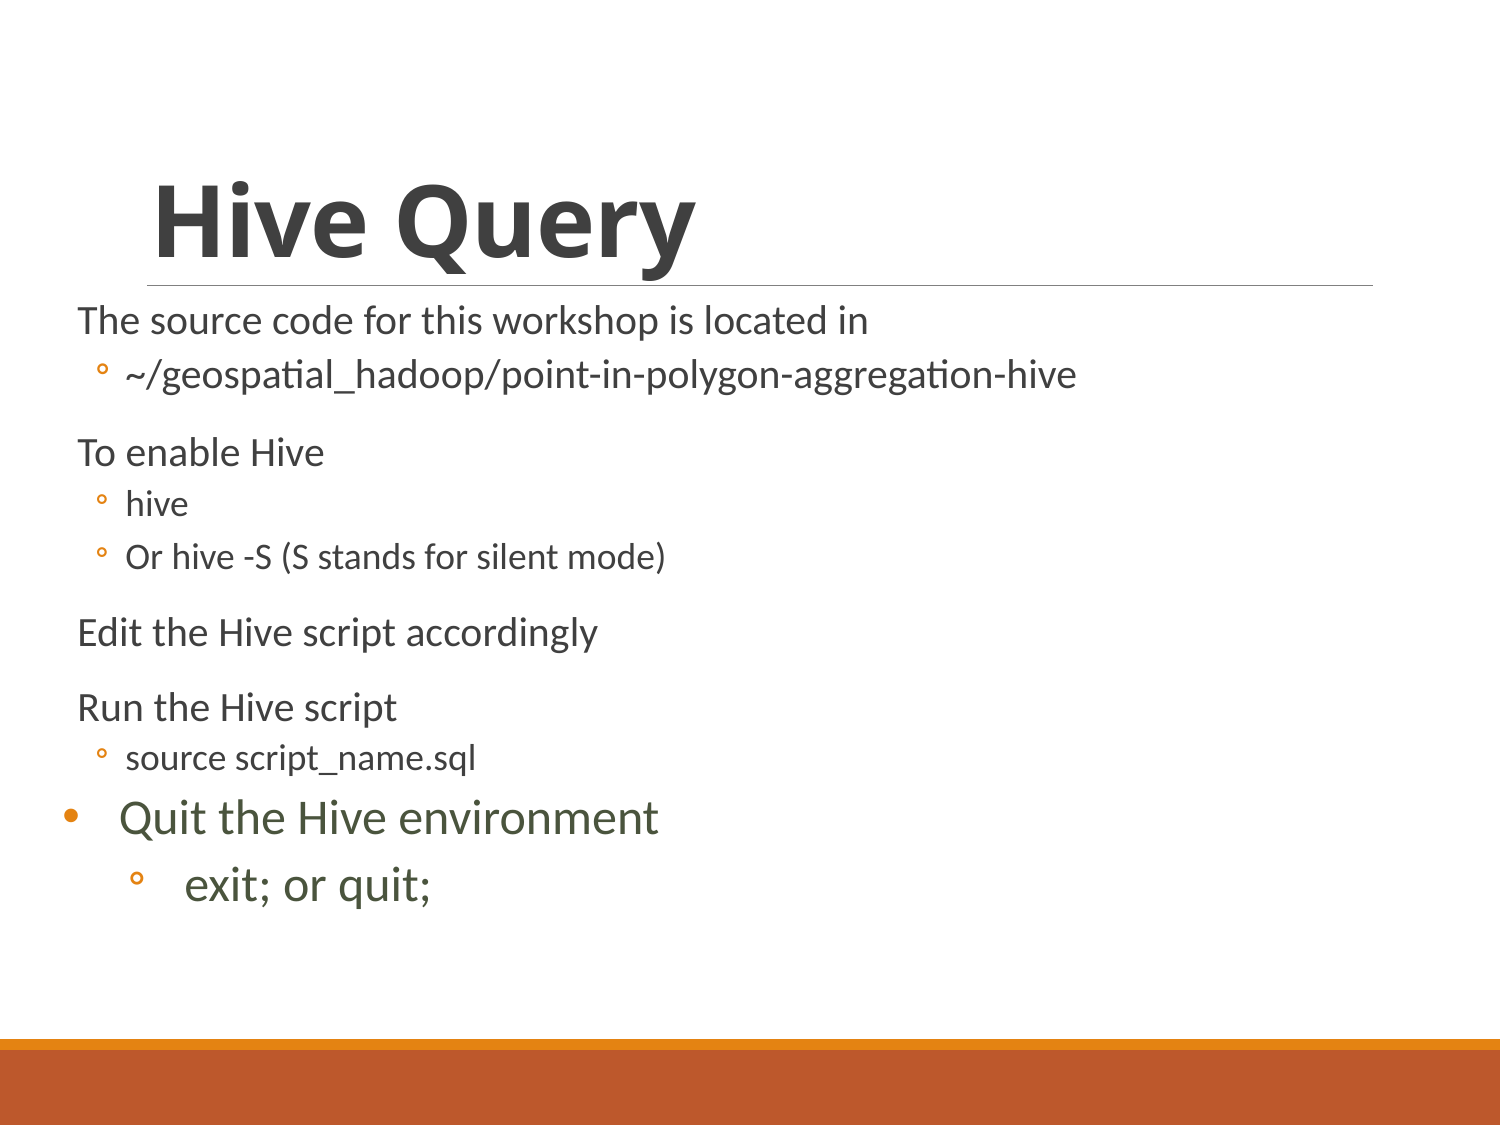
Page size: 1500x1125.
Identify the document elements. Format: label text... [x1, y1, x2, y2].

title Hive Query [135, 47, 1373, 285]
list The source code for this workshop is located in ~/geospatial_hadoop/point-in-polygon-aggregation-hive To enable Hive hive Or hive -S (S stands for silent mode) Edit the Hive script accordingly Run the Hive script source script_name.sql Quit the Hive environment exit; or quit; [62, 291, 1438, 1125]
